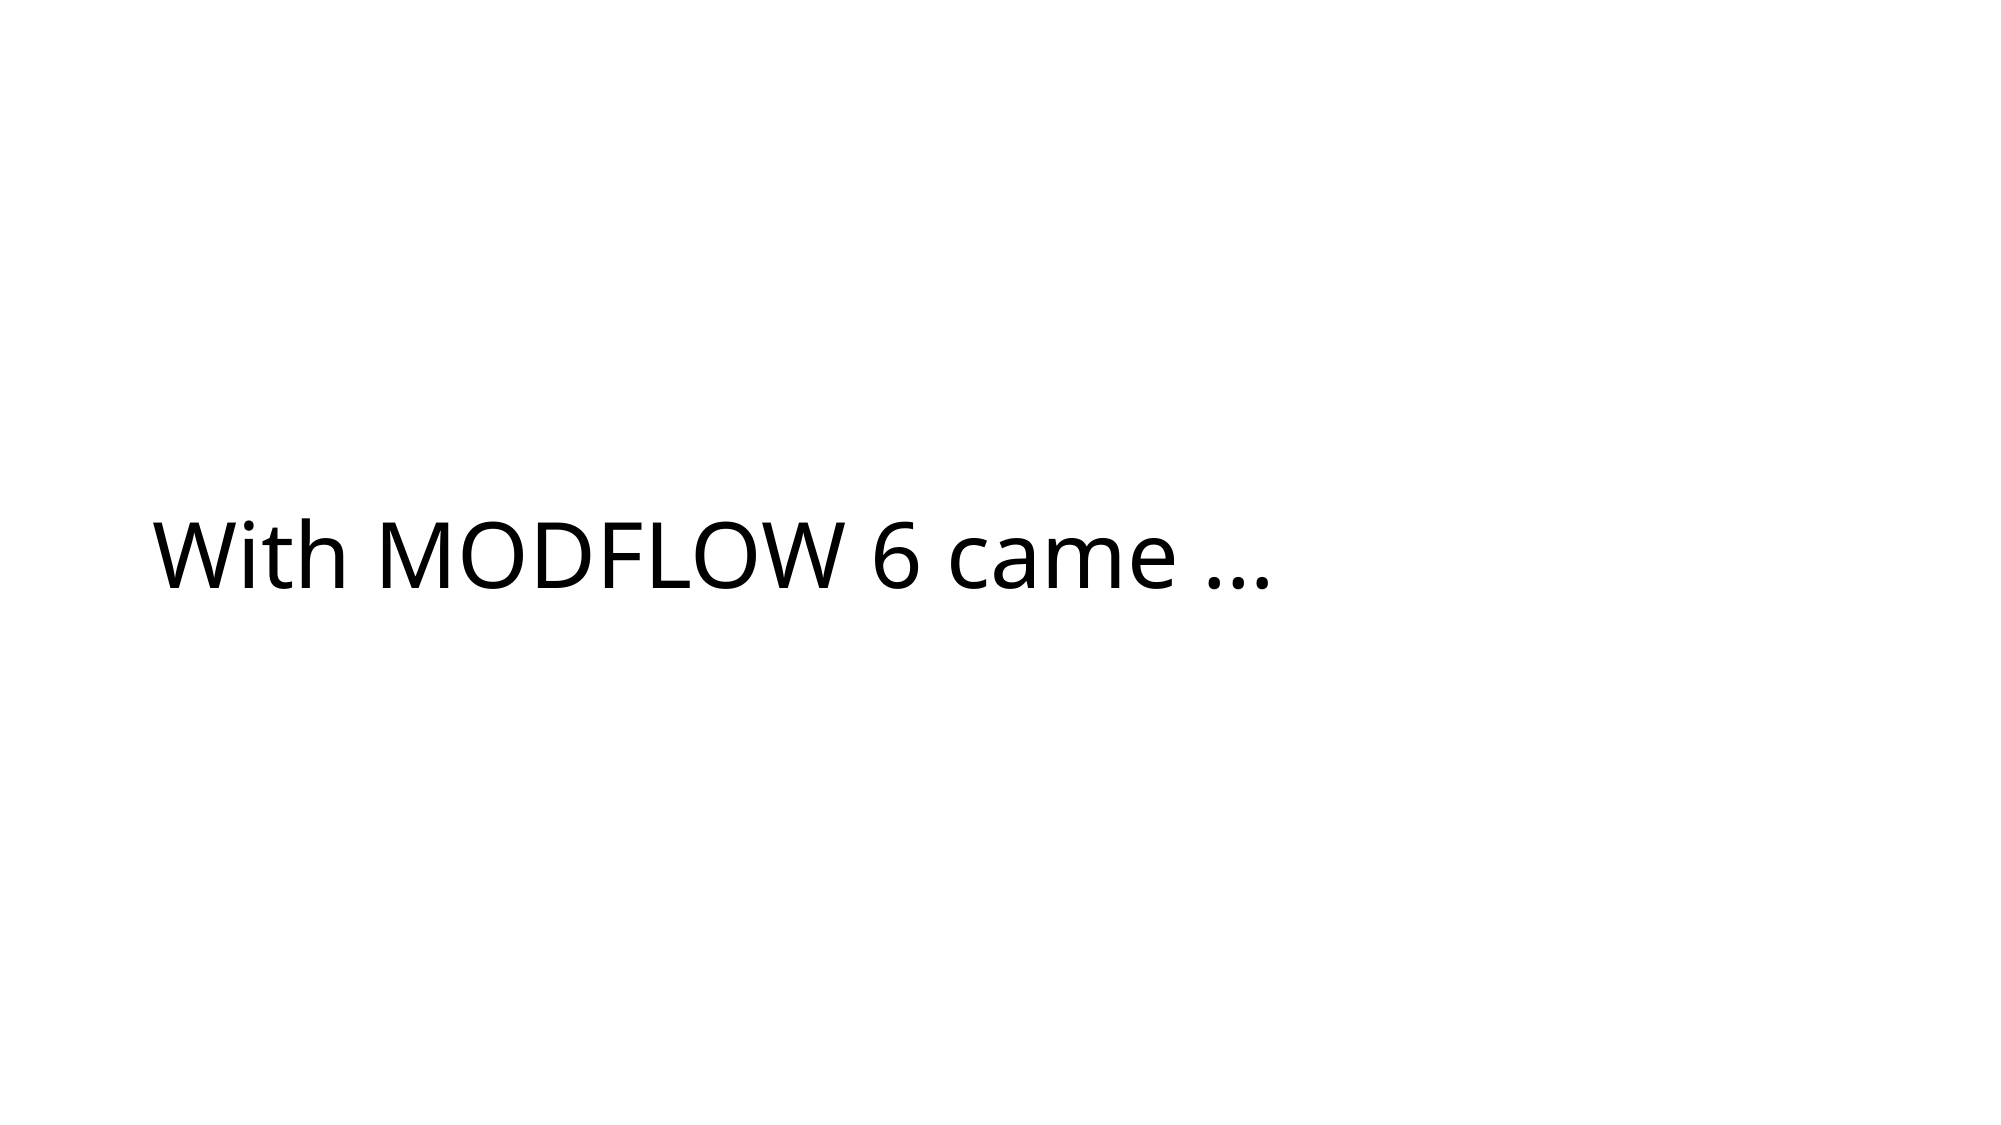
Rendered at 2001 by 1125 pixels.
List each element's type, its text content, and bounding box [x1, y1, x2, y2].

title With MODFLOW 6 came … [137, 450, 1863, 668]
